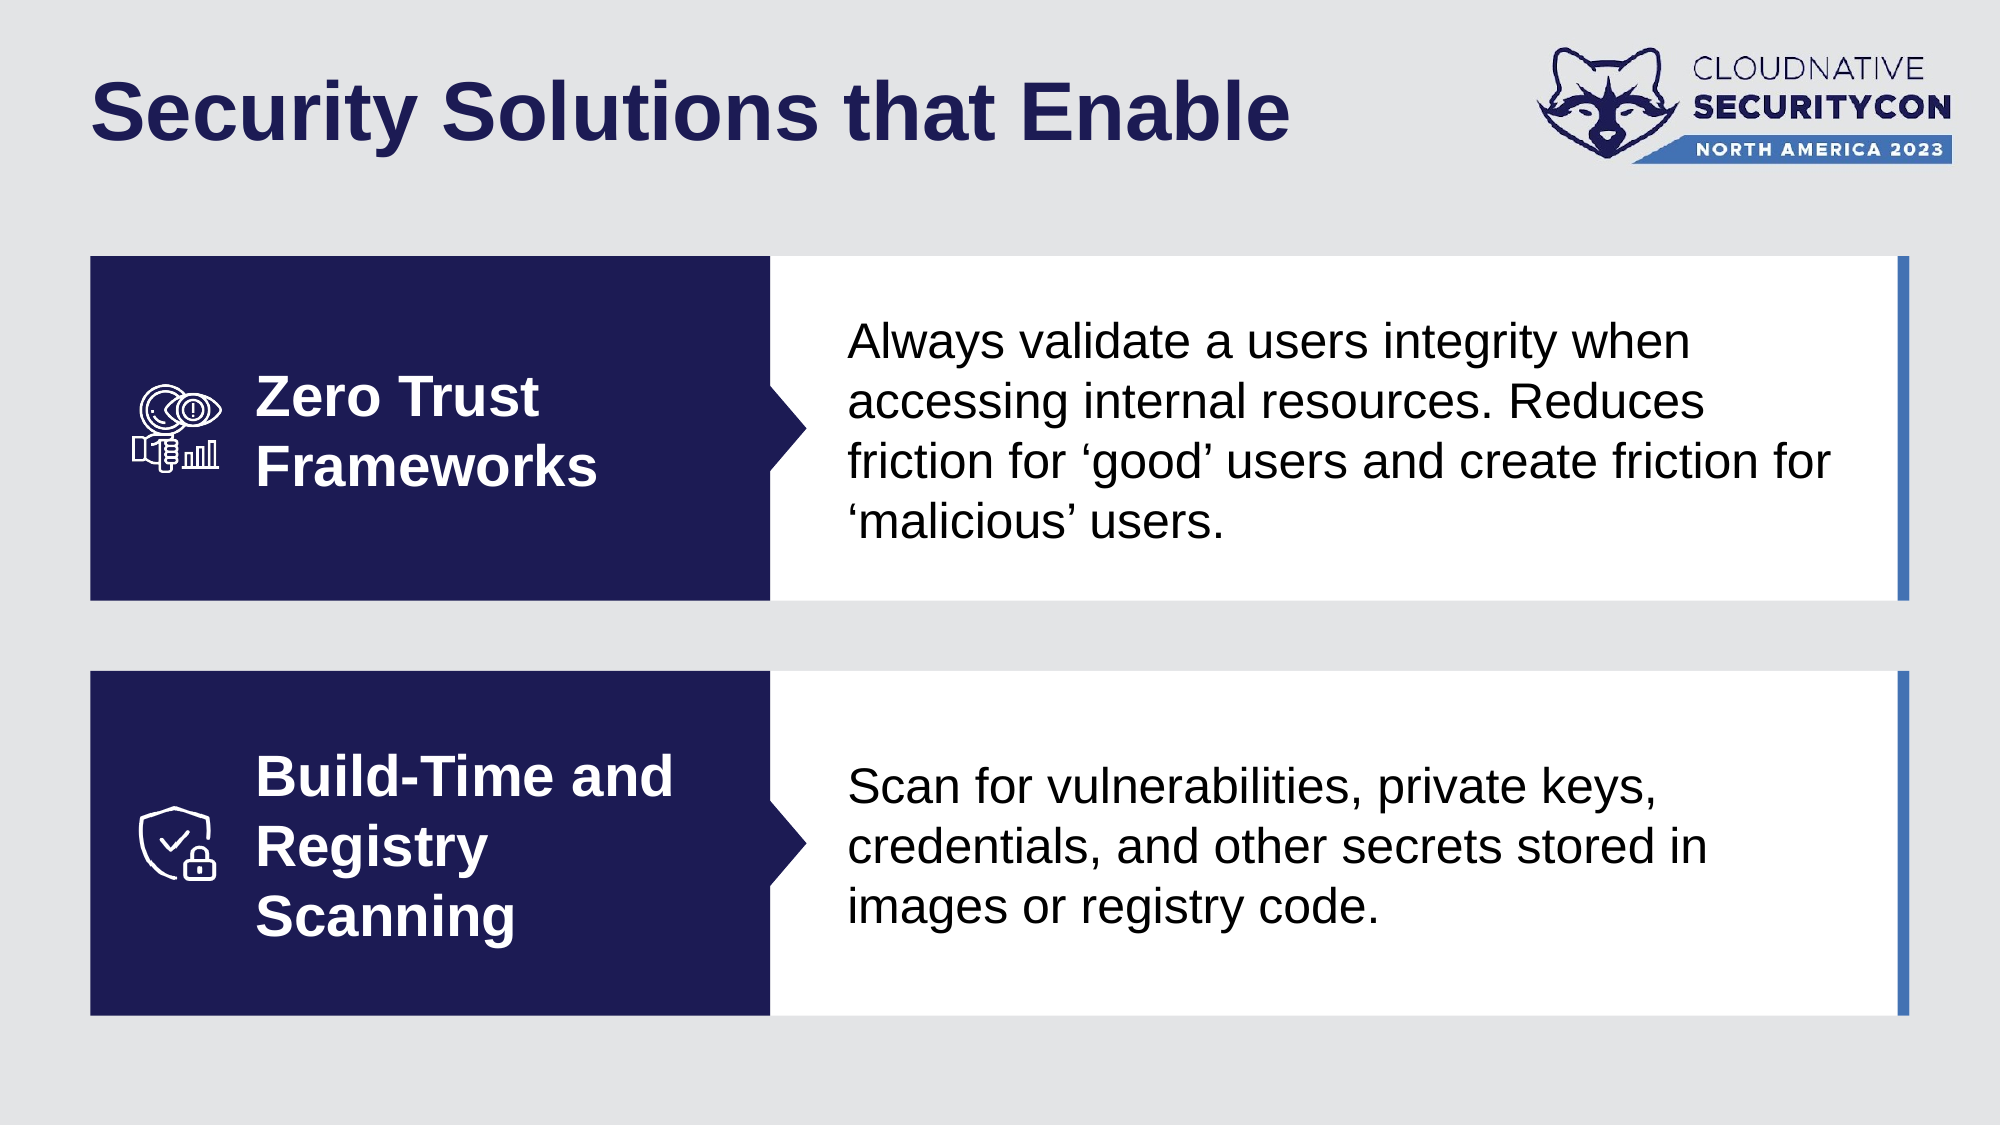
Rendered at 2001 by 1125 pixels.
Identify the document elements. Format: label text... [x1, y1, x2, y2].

text_box [1897, 256, 1910, 601]
text_box [768, 798, 807, 889]
text_box Zero Trust Frameworks [90, 256, 770, 601]
text_box Scan for vulnerabilities, private keys, credentials, and other secrets stored in images or registry code. [770, 670, 1897, 1016]
text_box [768, 383, 807, 474]
text_box Security Solutions that Enable [90, 68, 1488, 186]
text_box [1897, 670, 1910, 1016]
text_box Build-Time and Registry Scanning [90, 670, 770, 1016]
text_box Always validate a users integrity when accessing internal resources. Reduces friction for ‘good’ users and create friction for ‘malicious’ users. [770, 256, 1897, 601]
picture [0, 0, 2000, 1125]
